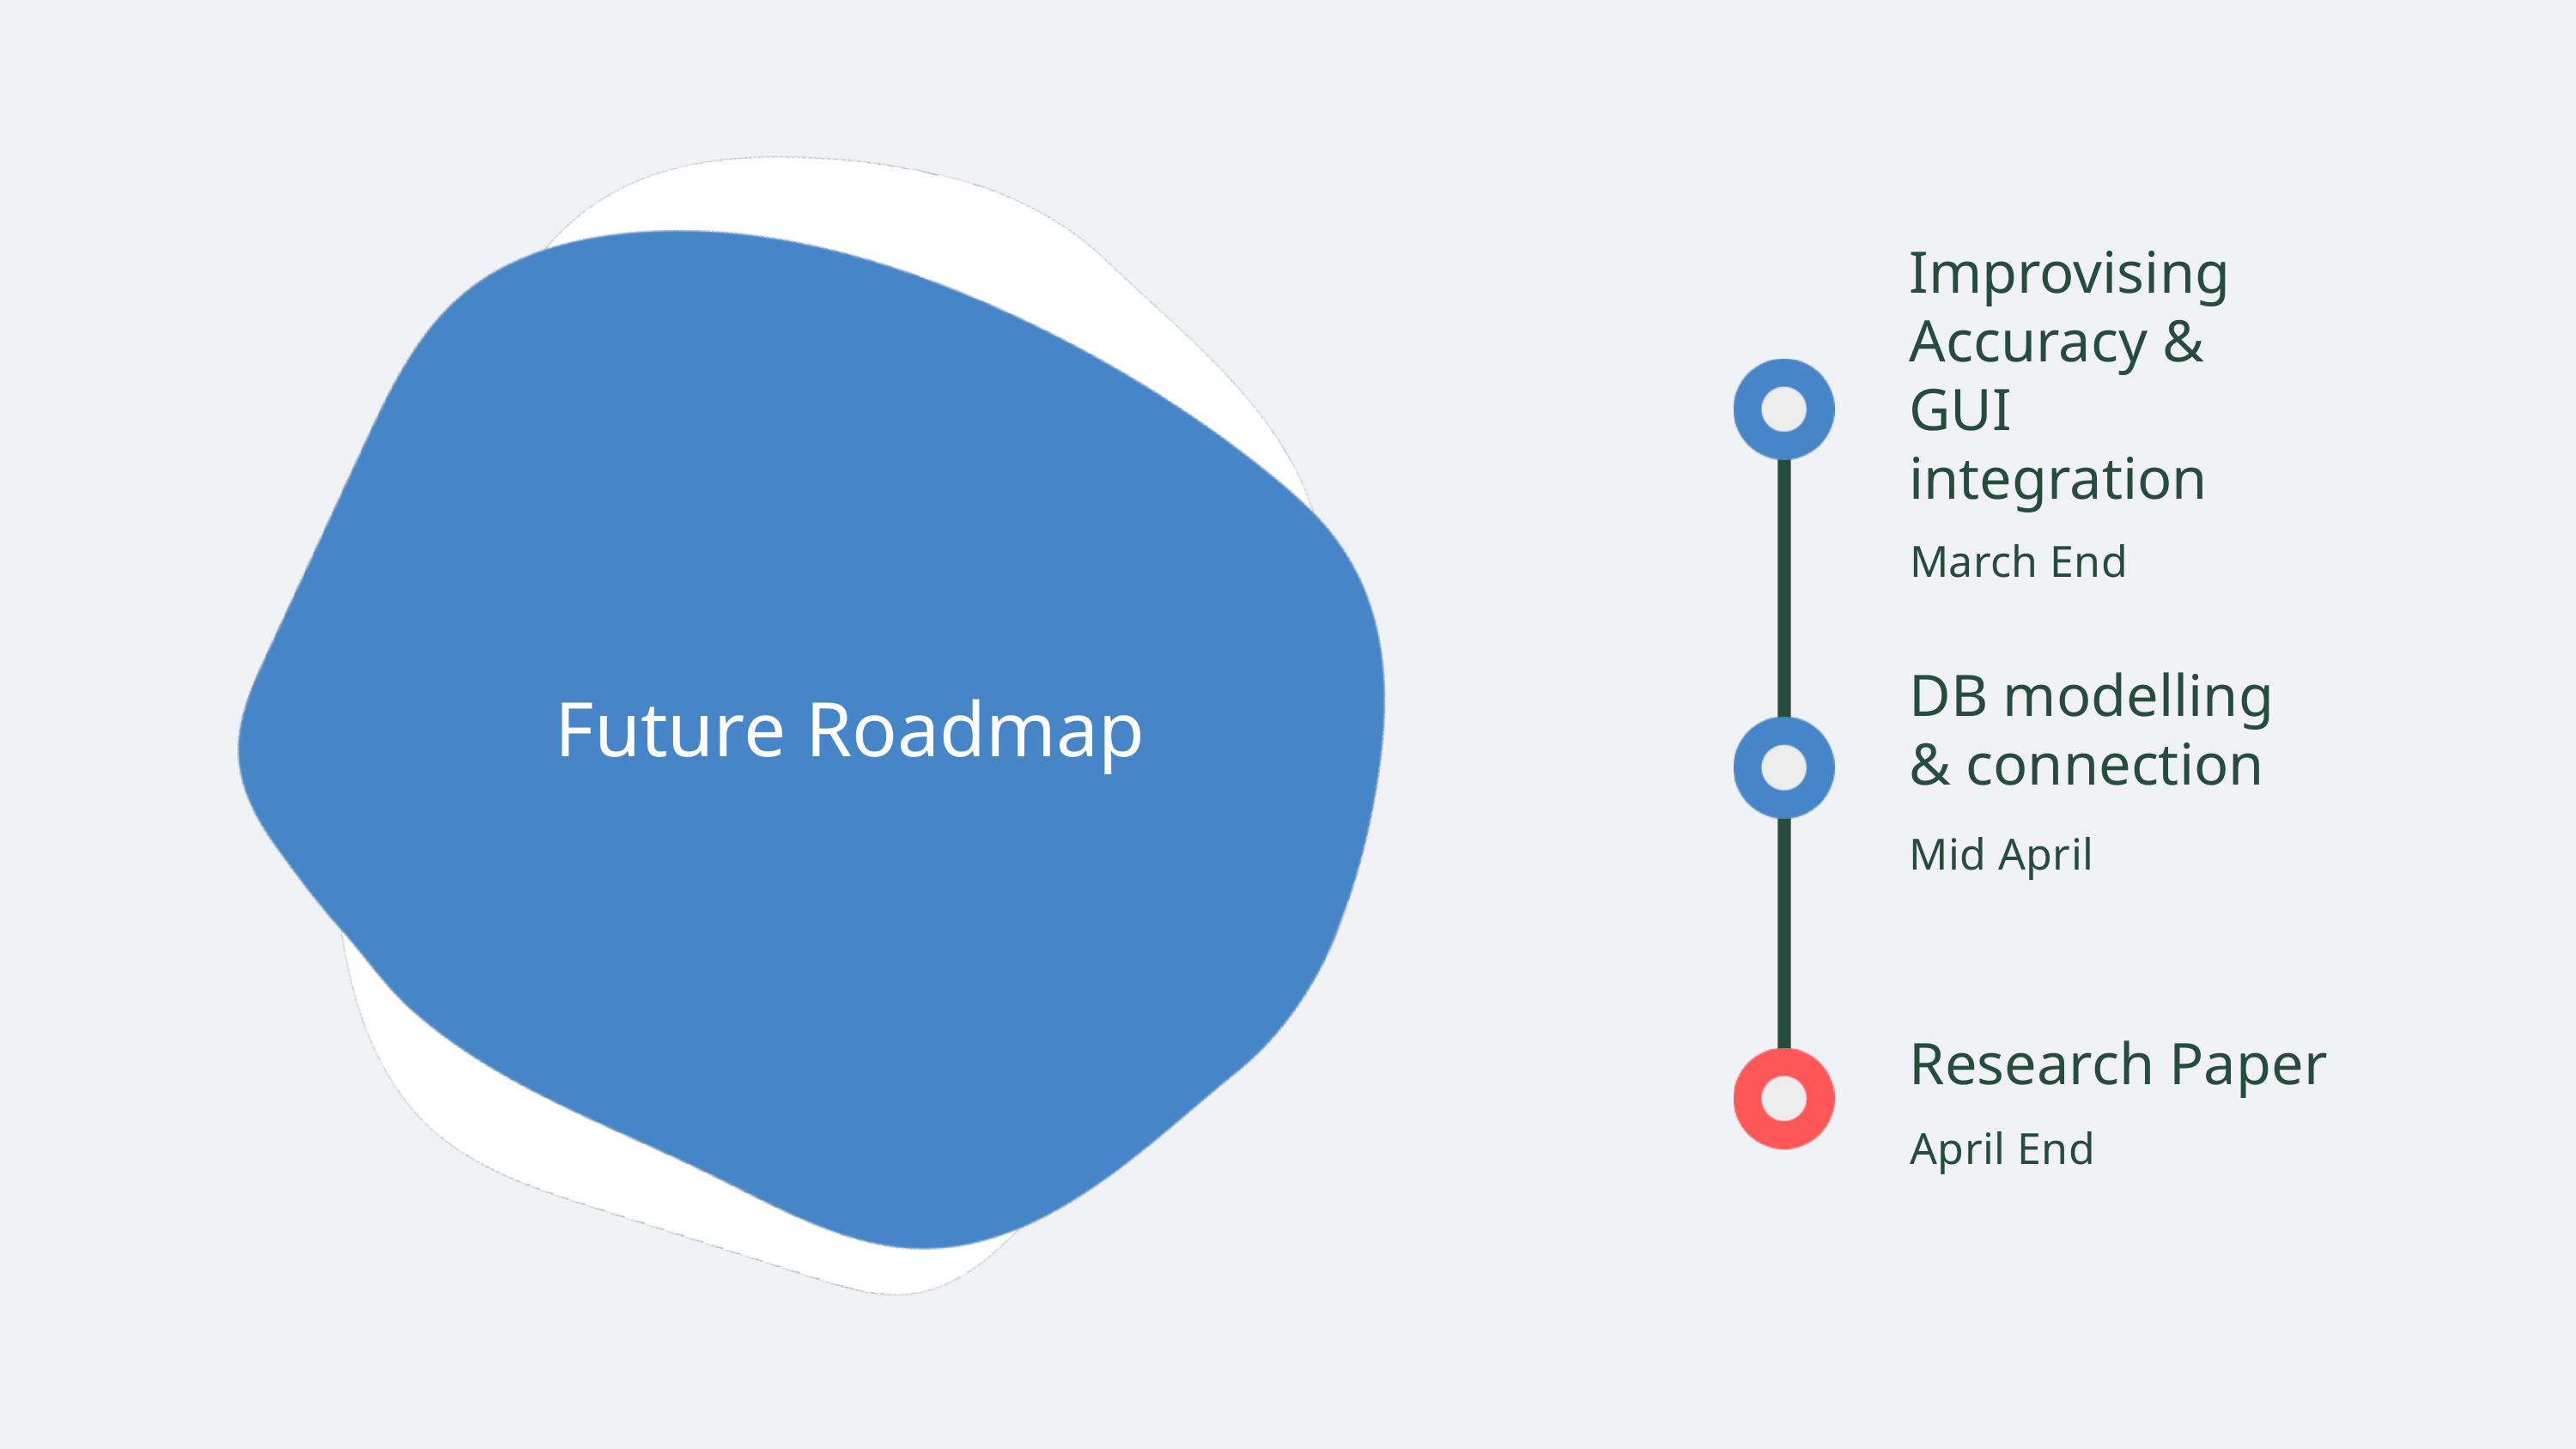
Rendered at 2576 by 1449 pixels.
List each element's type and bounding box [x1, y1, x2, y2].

text_box [1777, 468, 1791, 716]
text_box [1909, 239, 2286, 581]
picture [1734, 1048, 1835, 1150]
picture [1734, 359, 1835, 461]
text_box [1777, 827, 1791, 1047]
picture [1734, 717, 1835, 819]
text_box [1909, 1029, 2432, 1168]
text_box [1909, 662, 2286, 874]
text_box [122, 45, 1526, 1390]
